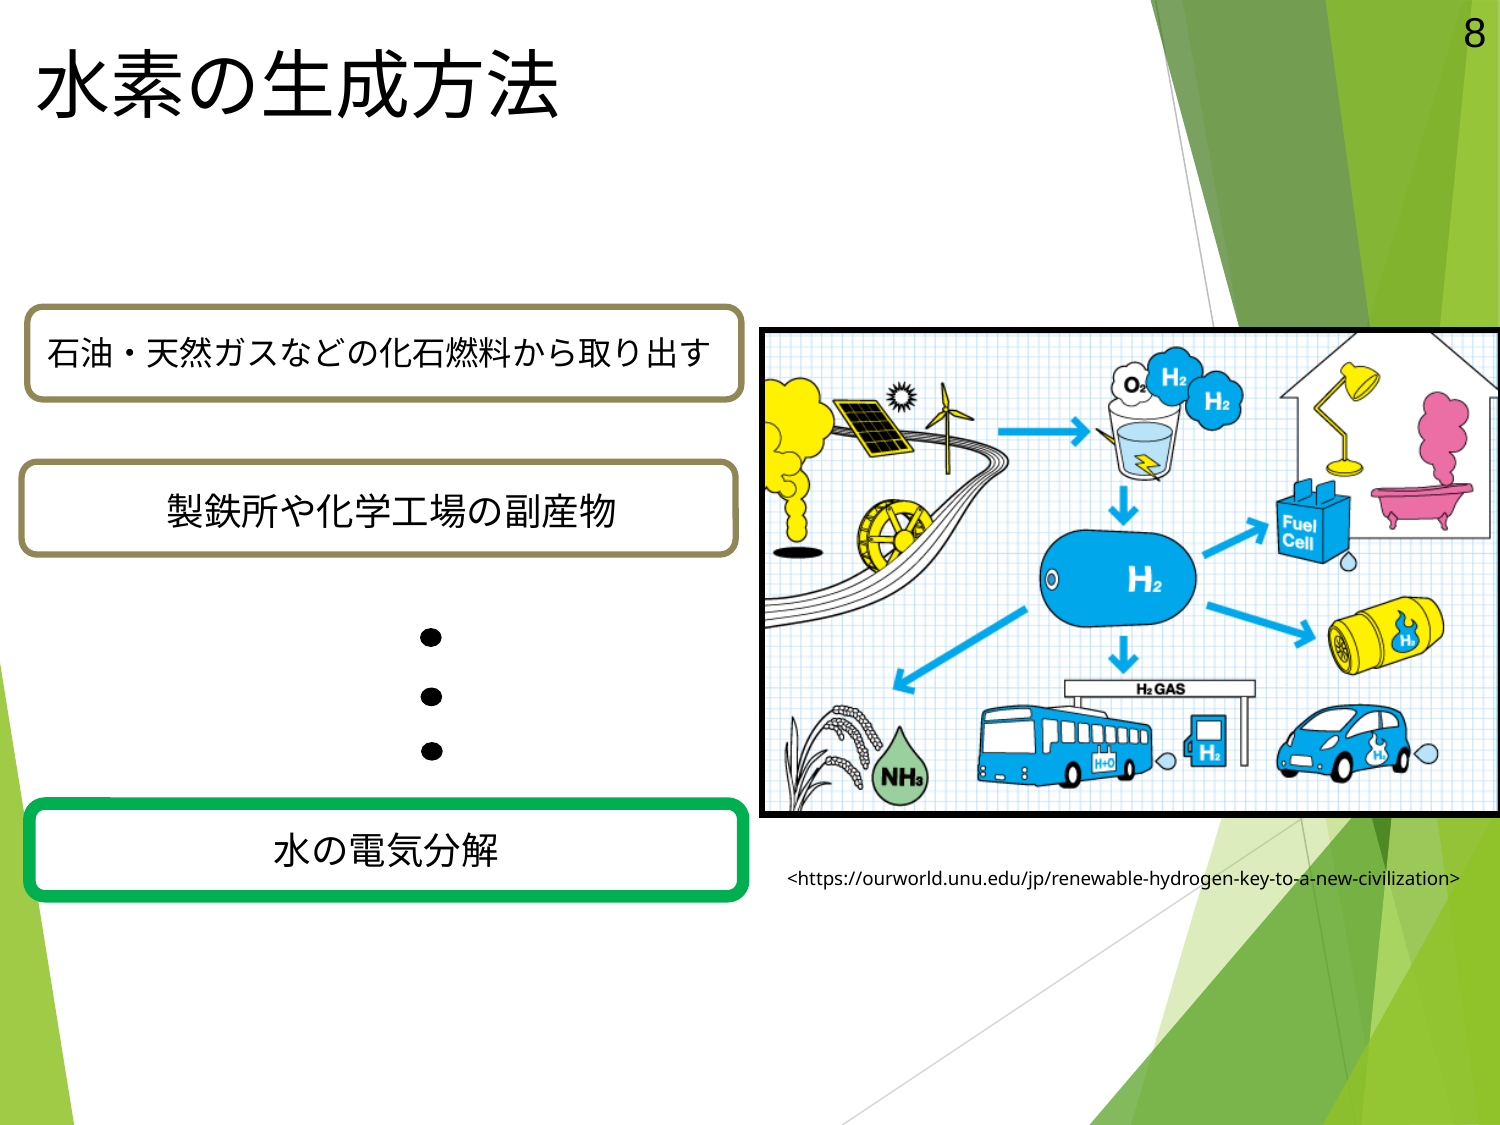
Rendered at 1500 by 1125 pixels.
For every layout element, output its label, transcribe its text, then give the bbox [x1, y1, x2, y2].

text_box [421, 629, 441, 646]
picture [765, 333, 1498, 812]
title 水素の生成方法 [20, 29, 1062, 247]
text_box [422, 689, 441, 705]
text_box [422, 743, 442, 760]
slide_number 8 [1417, 0, 1500, 61]
text_box 水の電気分解 [29, 803, 744, 897]
text_box 製鉄所や化学工場の副産物 [151, 480, 692, 540]
text_box 石油・天然ガスなどの化石燃料から取り出す [32, 325, 850, 380]
text_box <https://ourworld.unu.edu/jp/renewable-hydrogen-key-to-a-new-civilization> [772, 858, 1498, 897]
text_box [27, 306, 742, 400]
text_box [21, 461, 736, 555]
